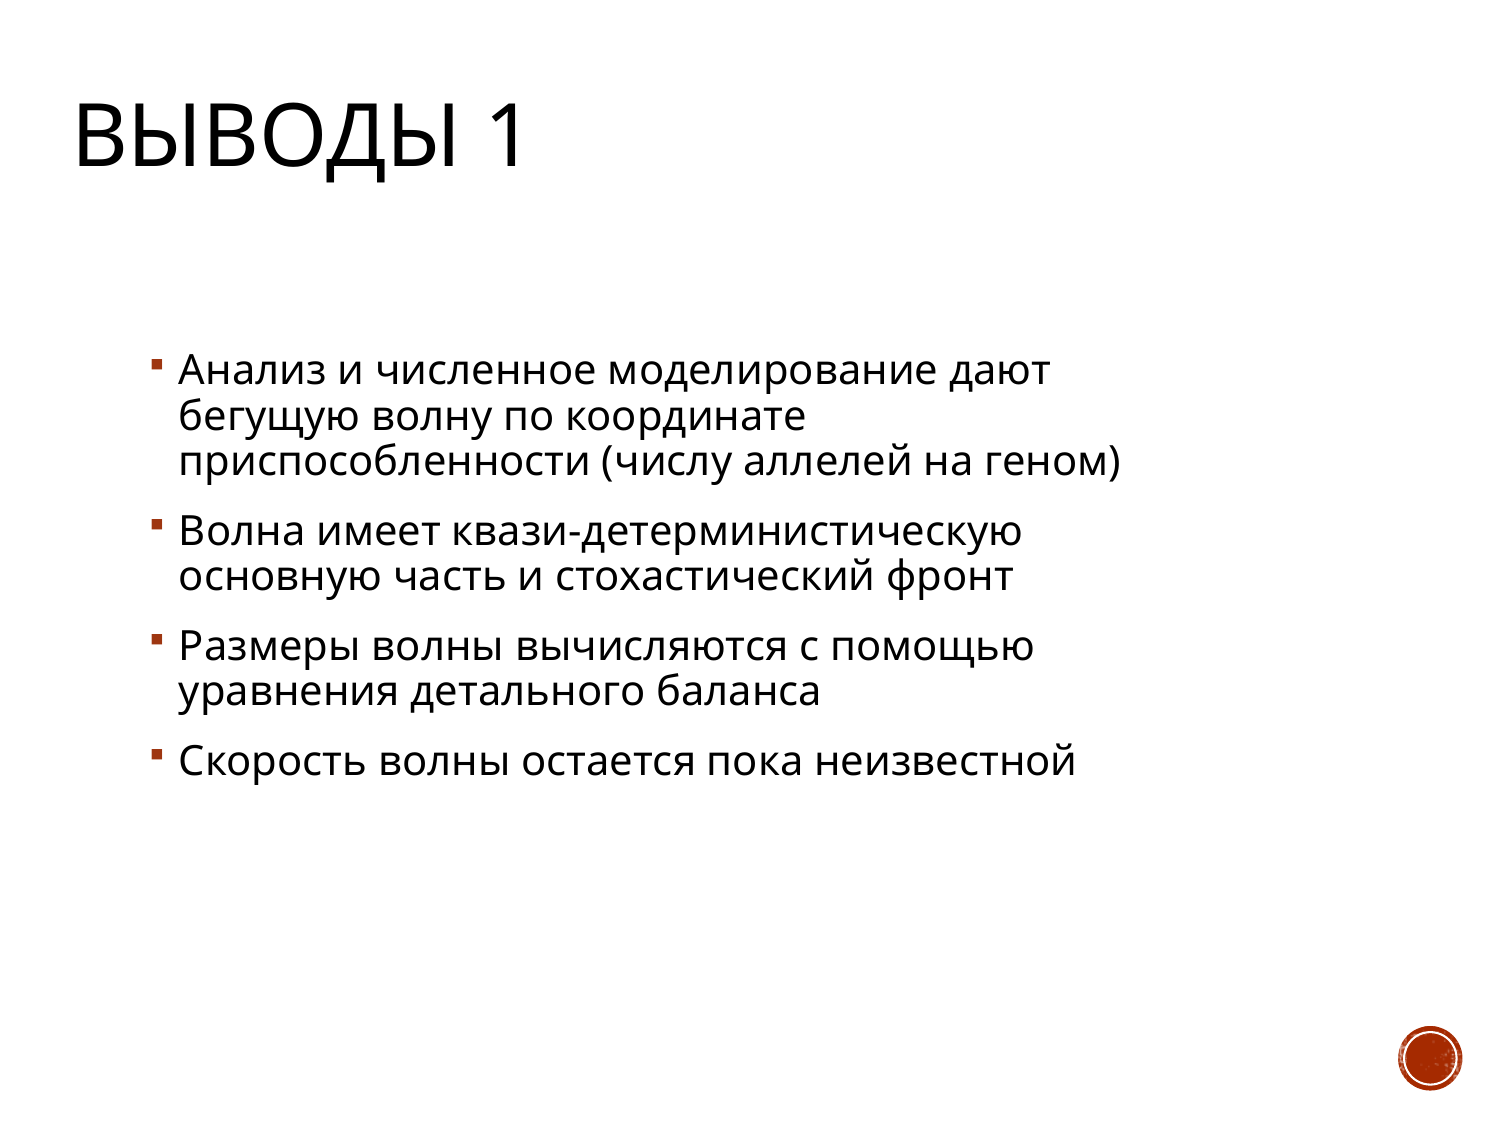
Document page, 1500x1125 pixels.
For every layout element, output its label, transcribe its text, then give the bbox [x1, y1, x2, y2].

title Выводы 1 [56, 44, 1124, 232]
list Анализ и численное моделирование дают бегущую волну по координате приспособленности (числу аллелей на геном) Волна имеет квази-детерминистическую основную часть и стохастический фронт Размеры волны вычисляются с помощью уравнения детального баланса Скорость волны остается пока неизвестной [133, 341, 1202, 984]
